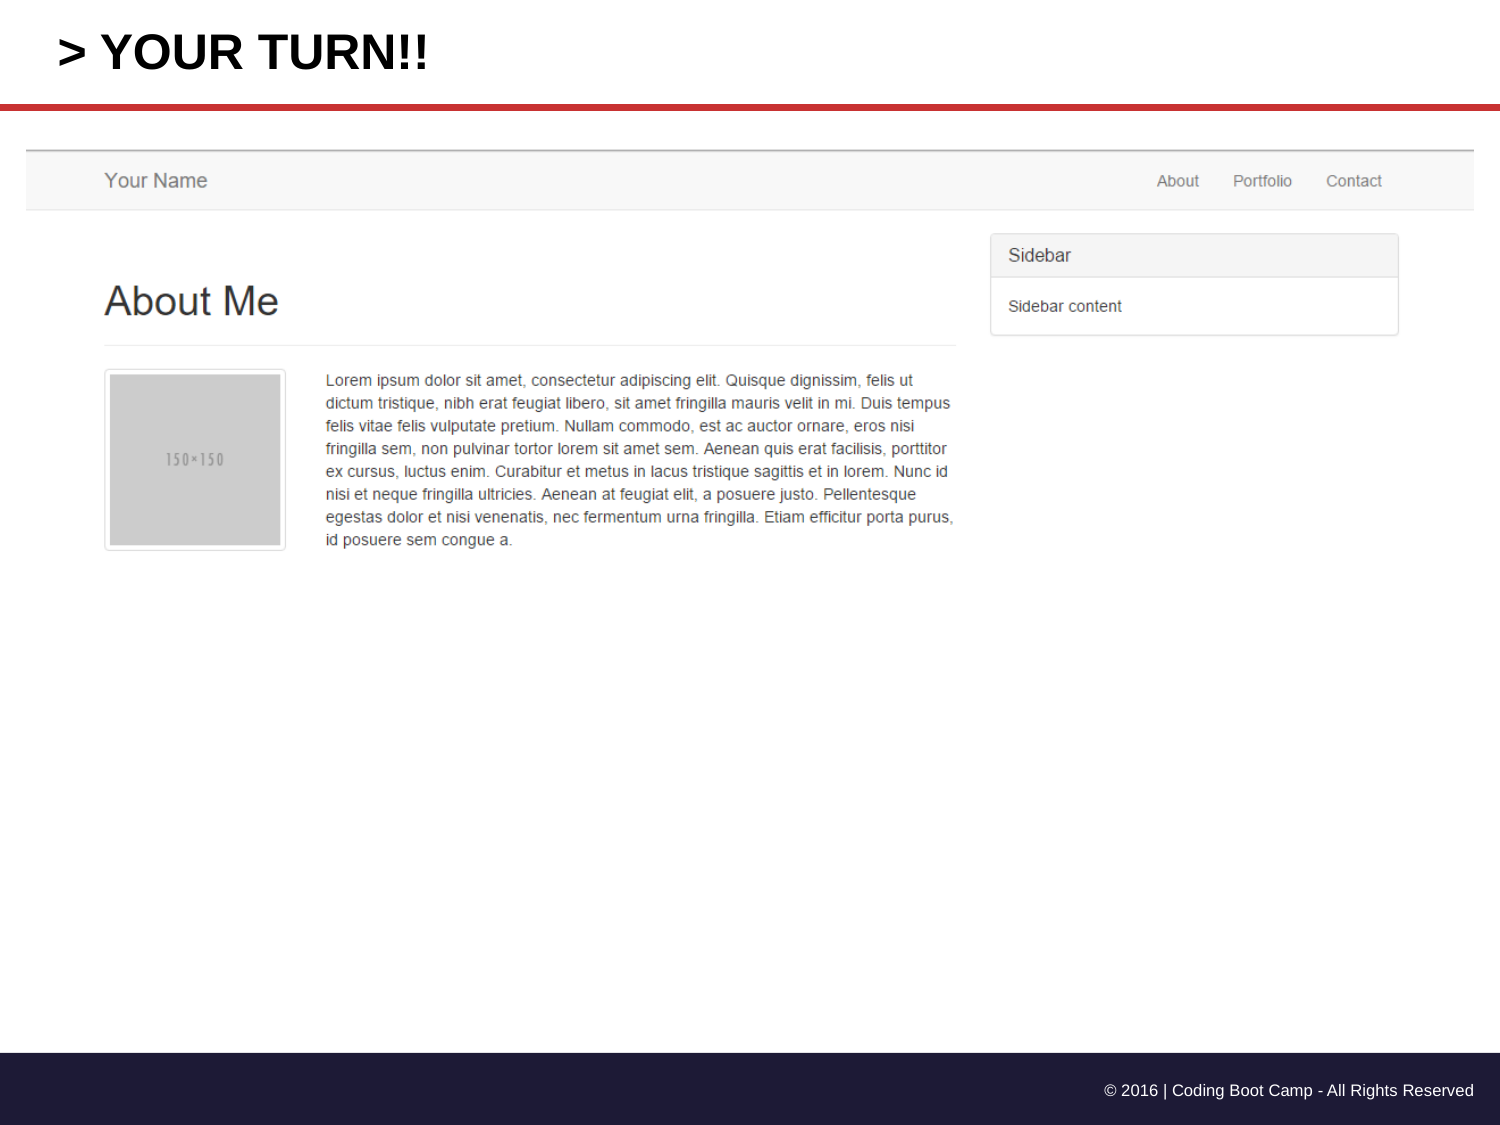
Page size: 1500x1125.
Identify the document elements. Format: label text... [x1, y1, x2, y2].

picture [25, 149, 1475, 731]
title > YOUR TURN!! [49, 0, 948, 108]
